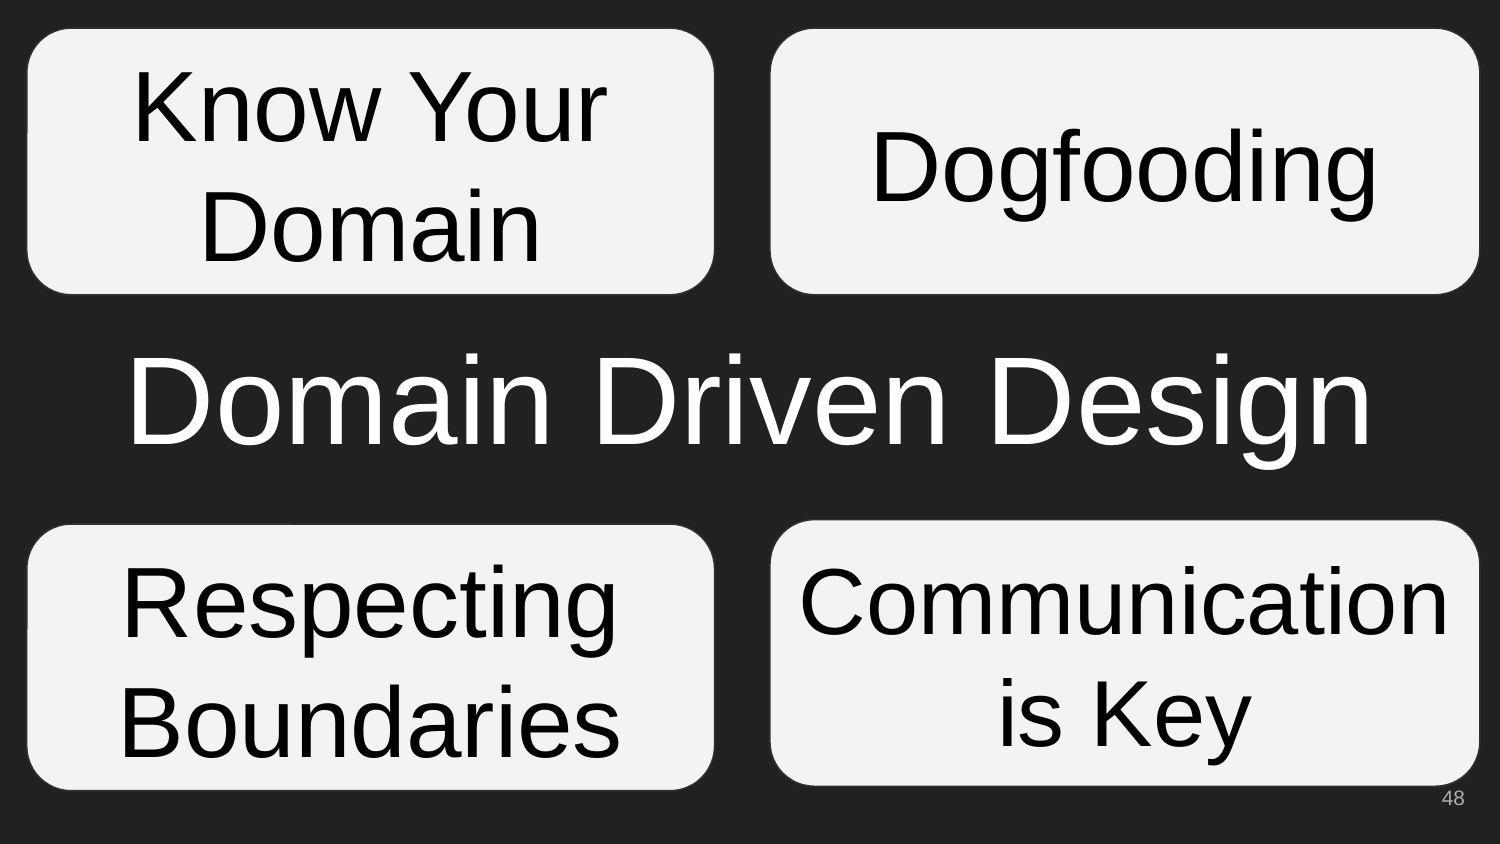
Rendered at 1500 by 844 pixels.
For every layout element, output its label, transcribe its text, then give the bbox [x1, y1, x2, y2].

text_box Communication is Key [769, 519, 1480, 787]
text_box Respecting Boundaries [26, 523, 715, 791]
text_box Know Your Domain [26, 28, 715, 295]
slide_number ‹#› [1389, 764, 1480, 830]
text_box Dogfooding [769, 28, 1480, 295]
title Domain Driven Design [51, 325, 1449, 464]
